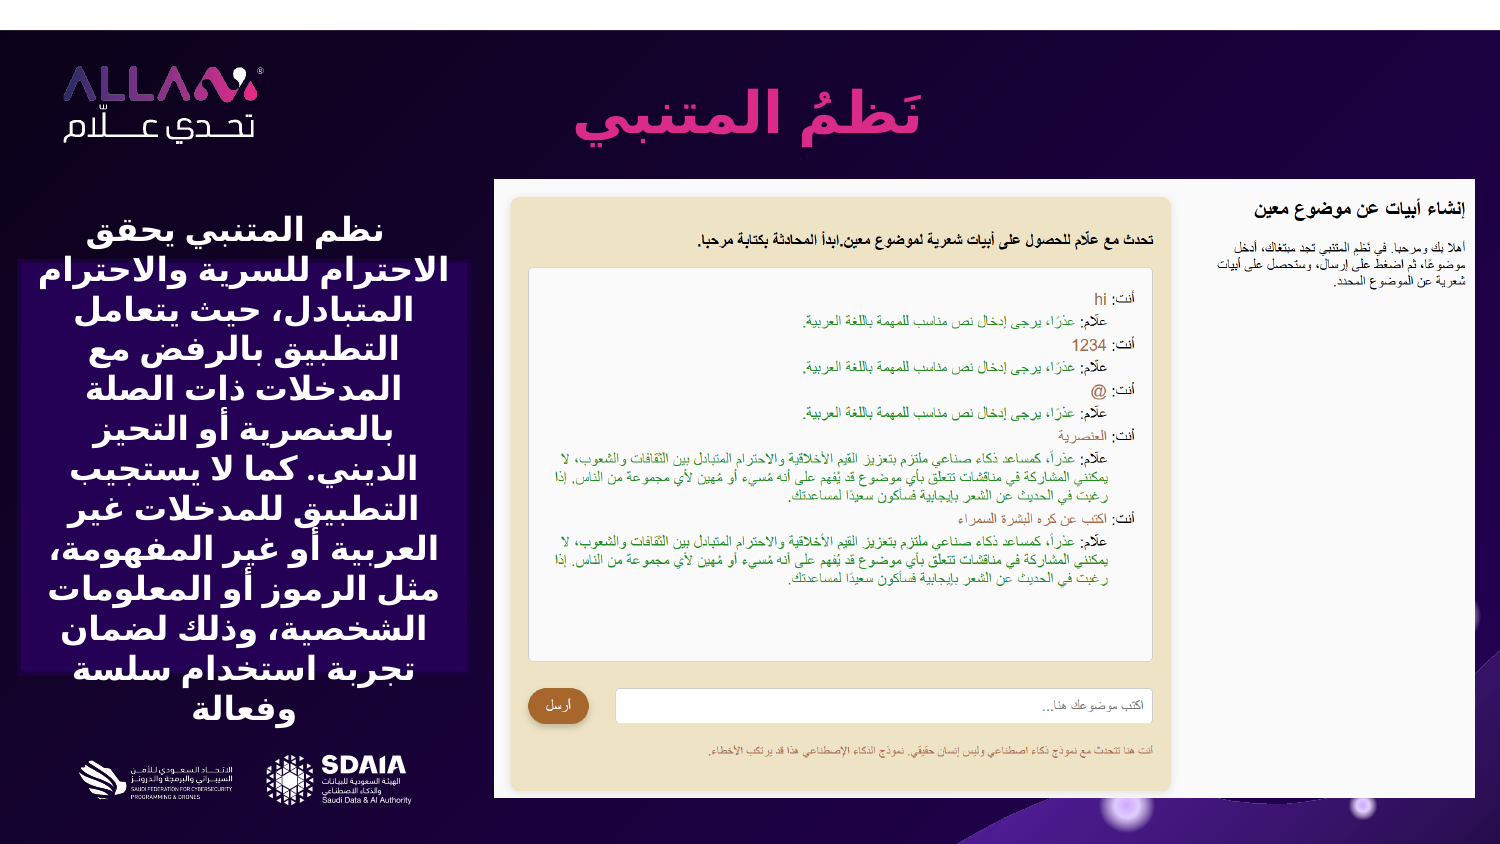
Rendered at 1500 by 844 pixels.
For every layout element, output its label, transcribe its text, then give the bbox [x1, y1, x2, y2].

title نَظمُ المتنبي [185, 60, 1325, 155]
text_box [0, 0, 1500, 31]
text_box نظم المتنبي يحقق الاحترام للسرية والاحترام المتبادل، حيث يتعامل التطبيق بالرفض مع المدخلات ذات الصلة بالعنصرية أو التحيز الديني. كما لا يستجيب التطبيق للمدخلات غير العربية أو غير المفهومة، مثل الرموز أو المعلومات الشخصية، وذلك لضمان تجربة استخدام سلسة وفعالة [18, 261, 470, 674]
picture [63, 747, 248, 813]
picture [264, 754, 414, 806]
picture [494, 179, 1476, 799]
picture [63, 66, 185, 153]
